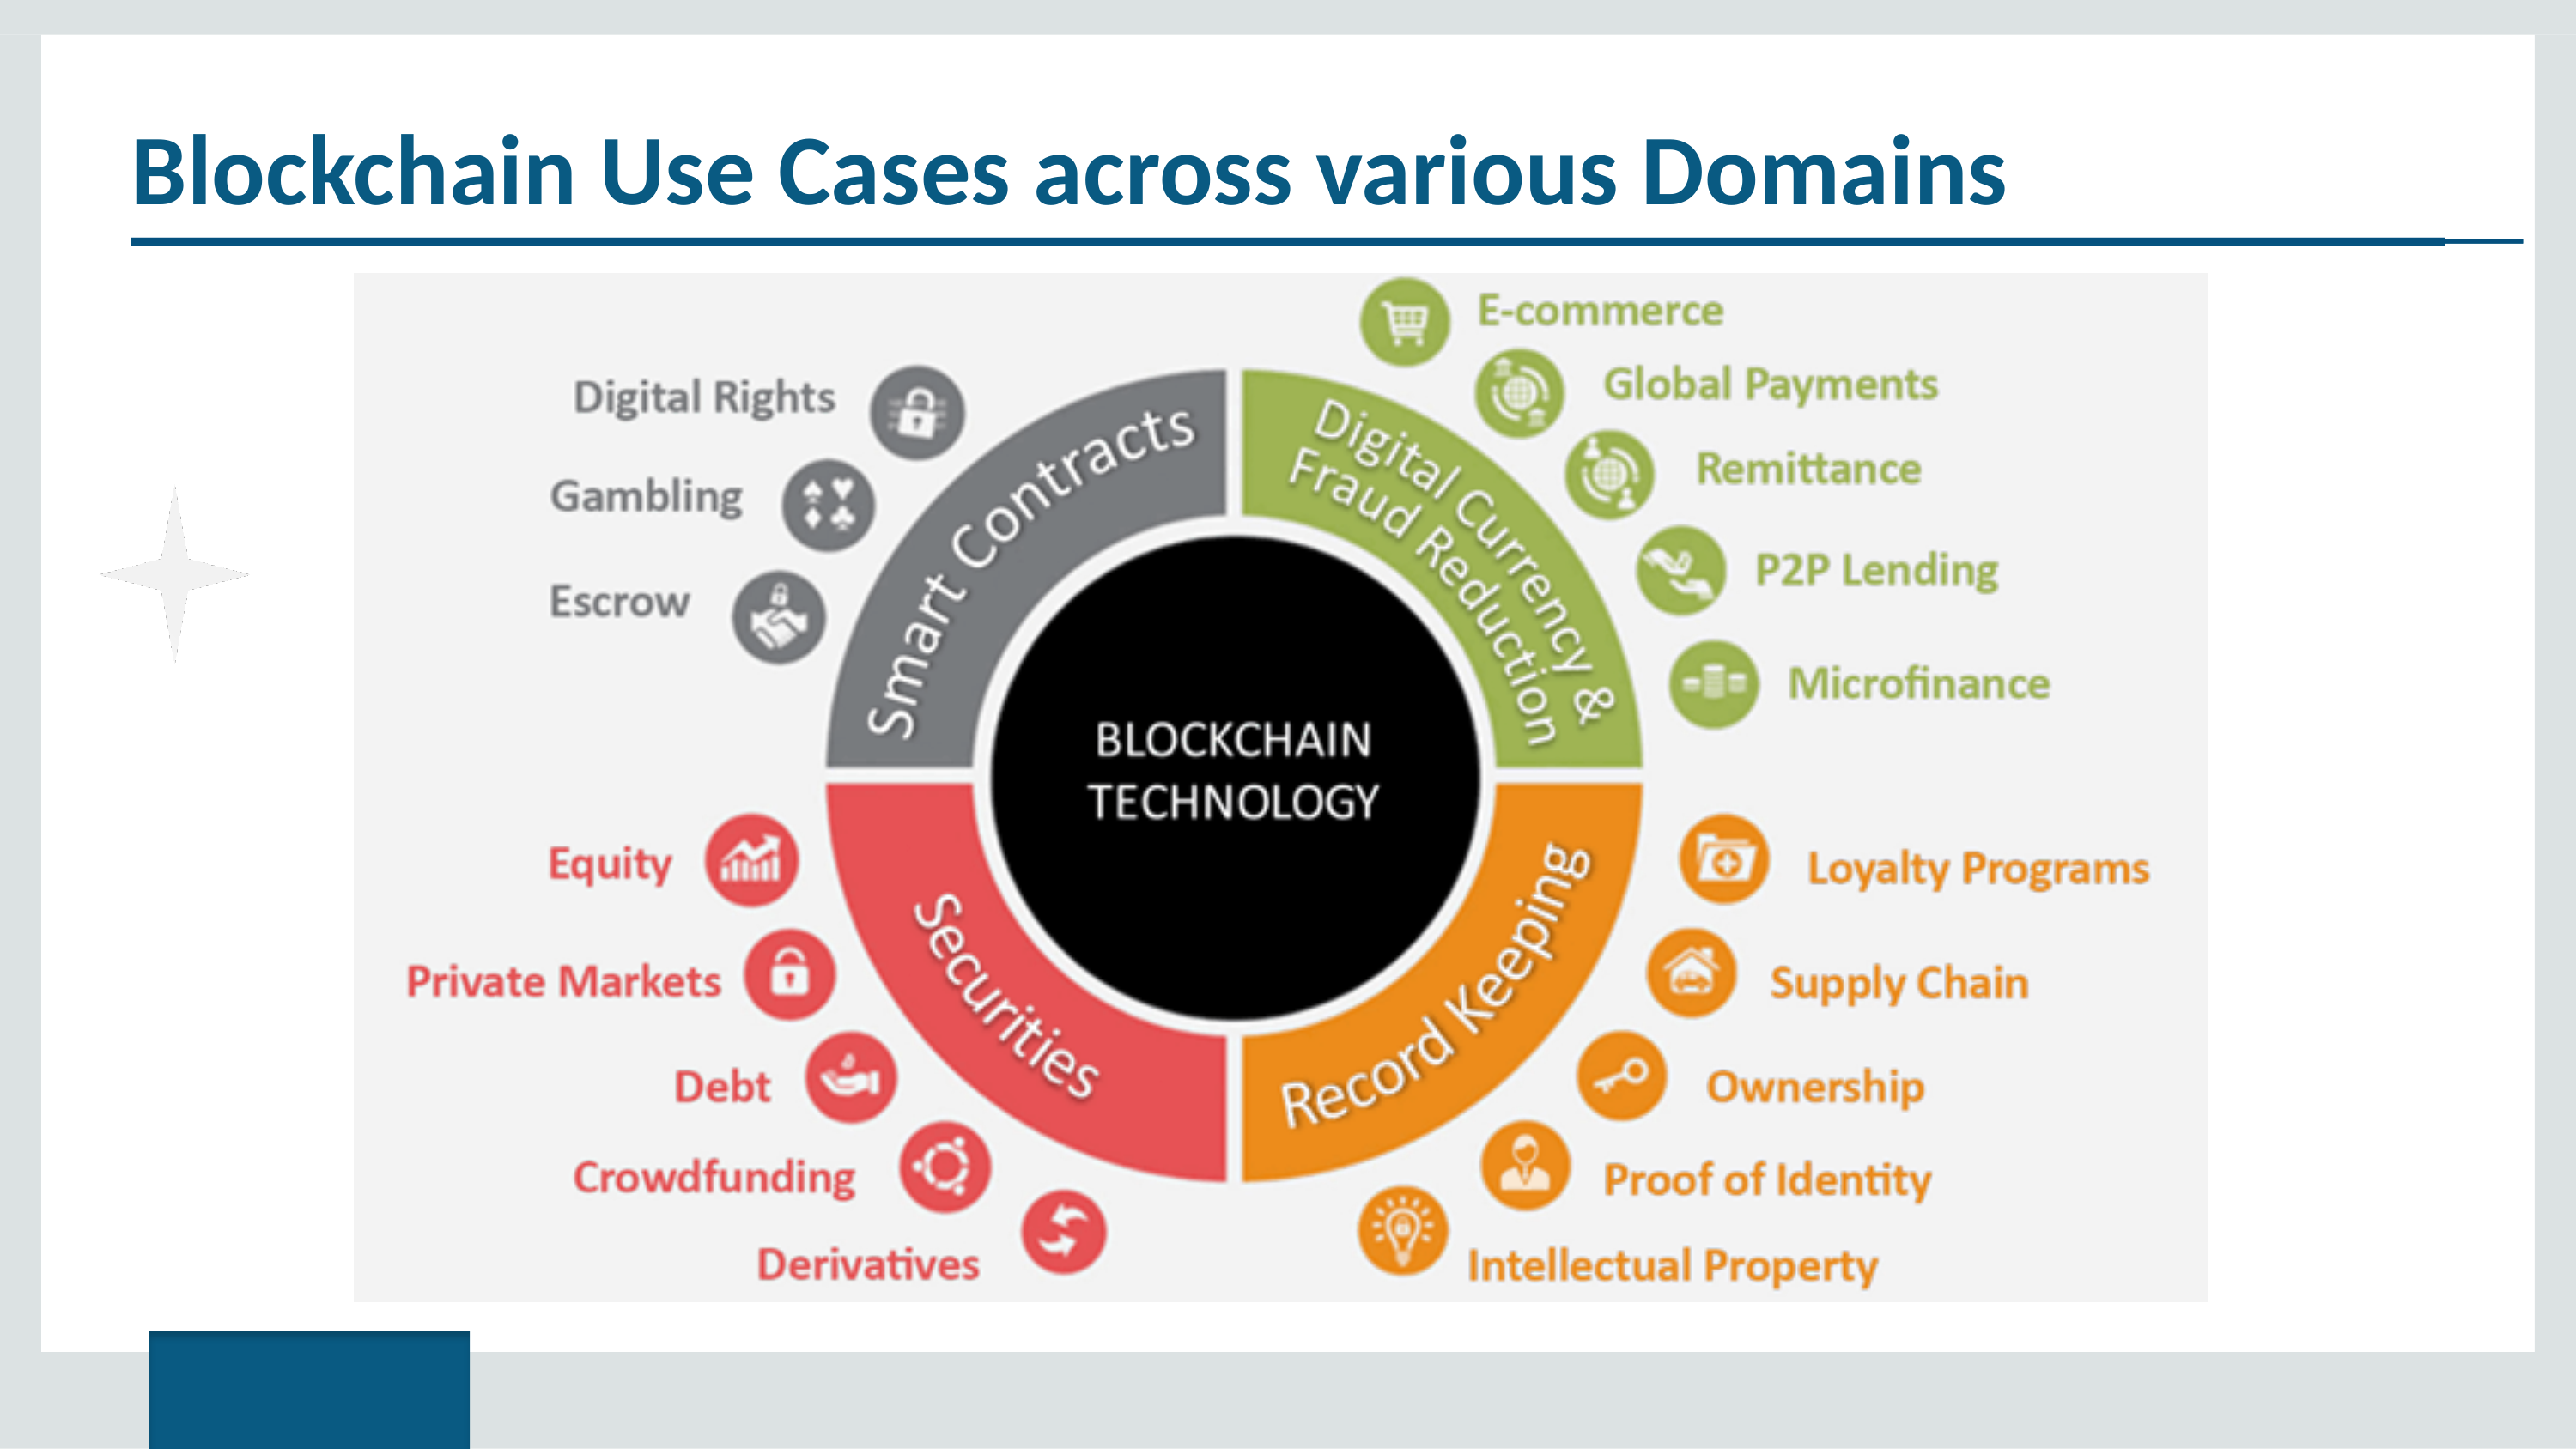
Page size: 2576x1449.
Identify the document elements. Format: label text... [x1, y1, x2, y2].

title Blockchain Use Cases across various Domains [129, 104, 2520, 347]
text_box [99, 484, 250, 664]
text_box [149, 1331, 471, 1449]
picture [354, 273, 2208, 1303]
